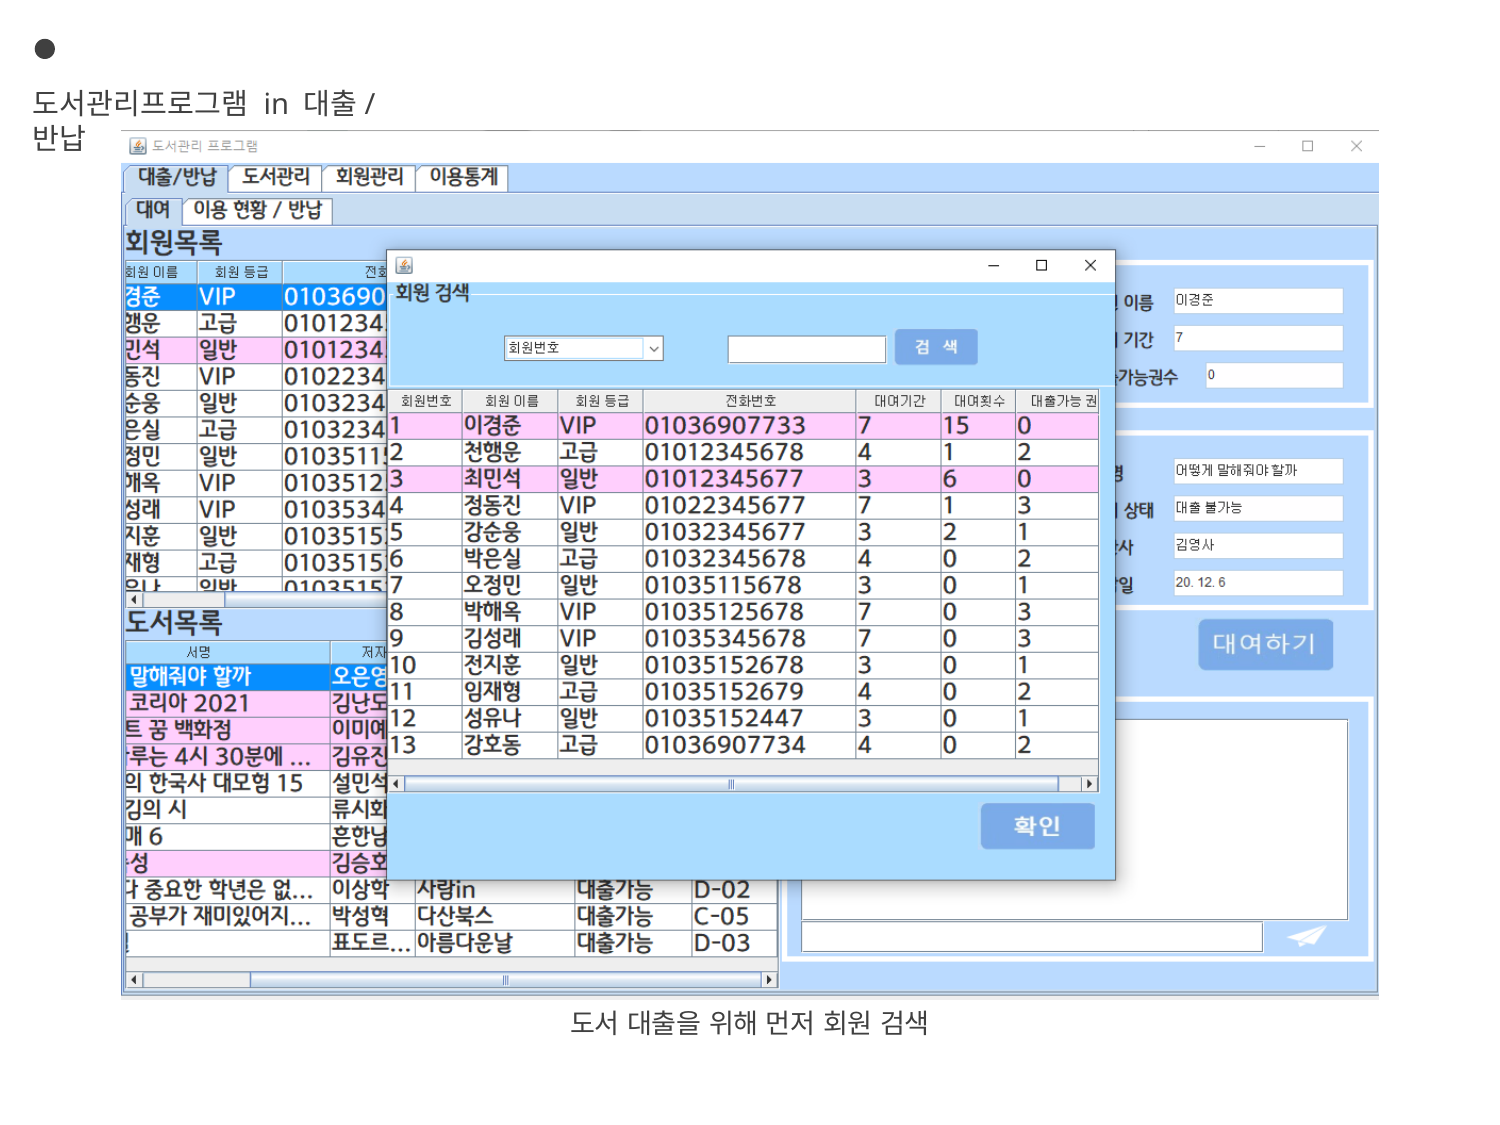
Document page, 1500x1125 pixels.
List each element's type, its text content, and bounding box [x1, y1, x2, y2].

text_box 도서 대출을 위해 먼저 회원 검색 [76, 999, 1424, 1047]
text_box [32, 36, 57, 62]
text_box 도서관리프로그램 in 대출/반납 [17, 78, 431, 163]
picture [120, 129, 1380, 1000]
